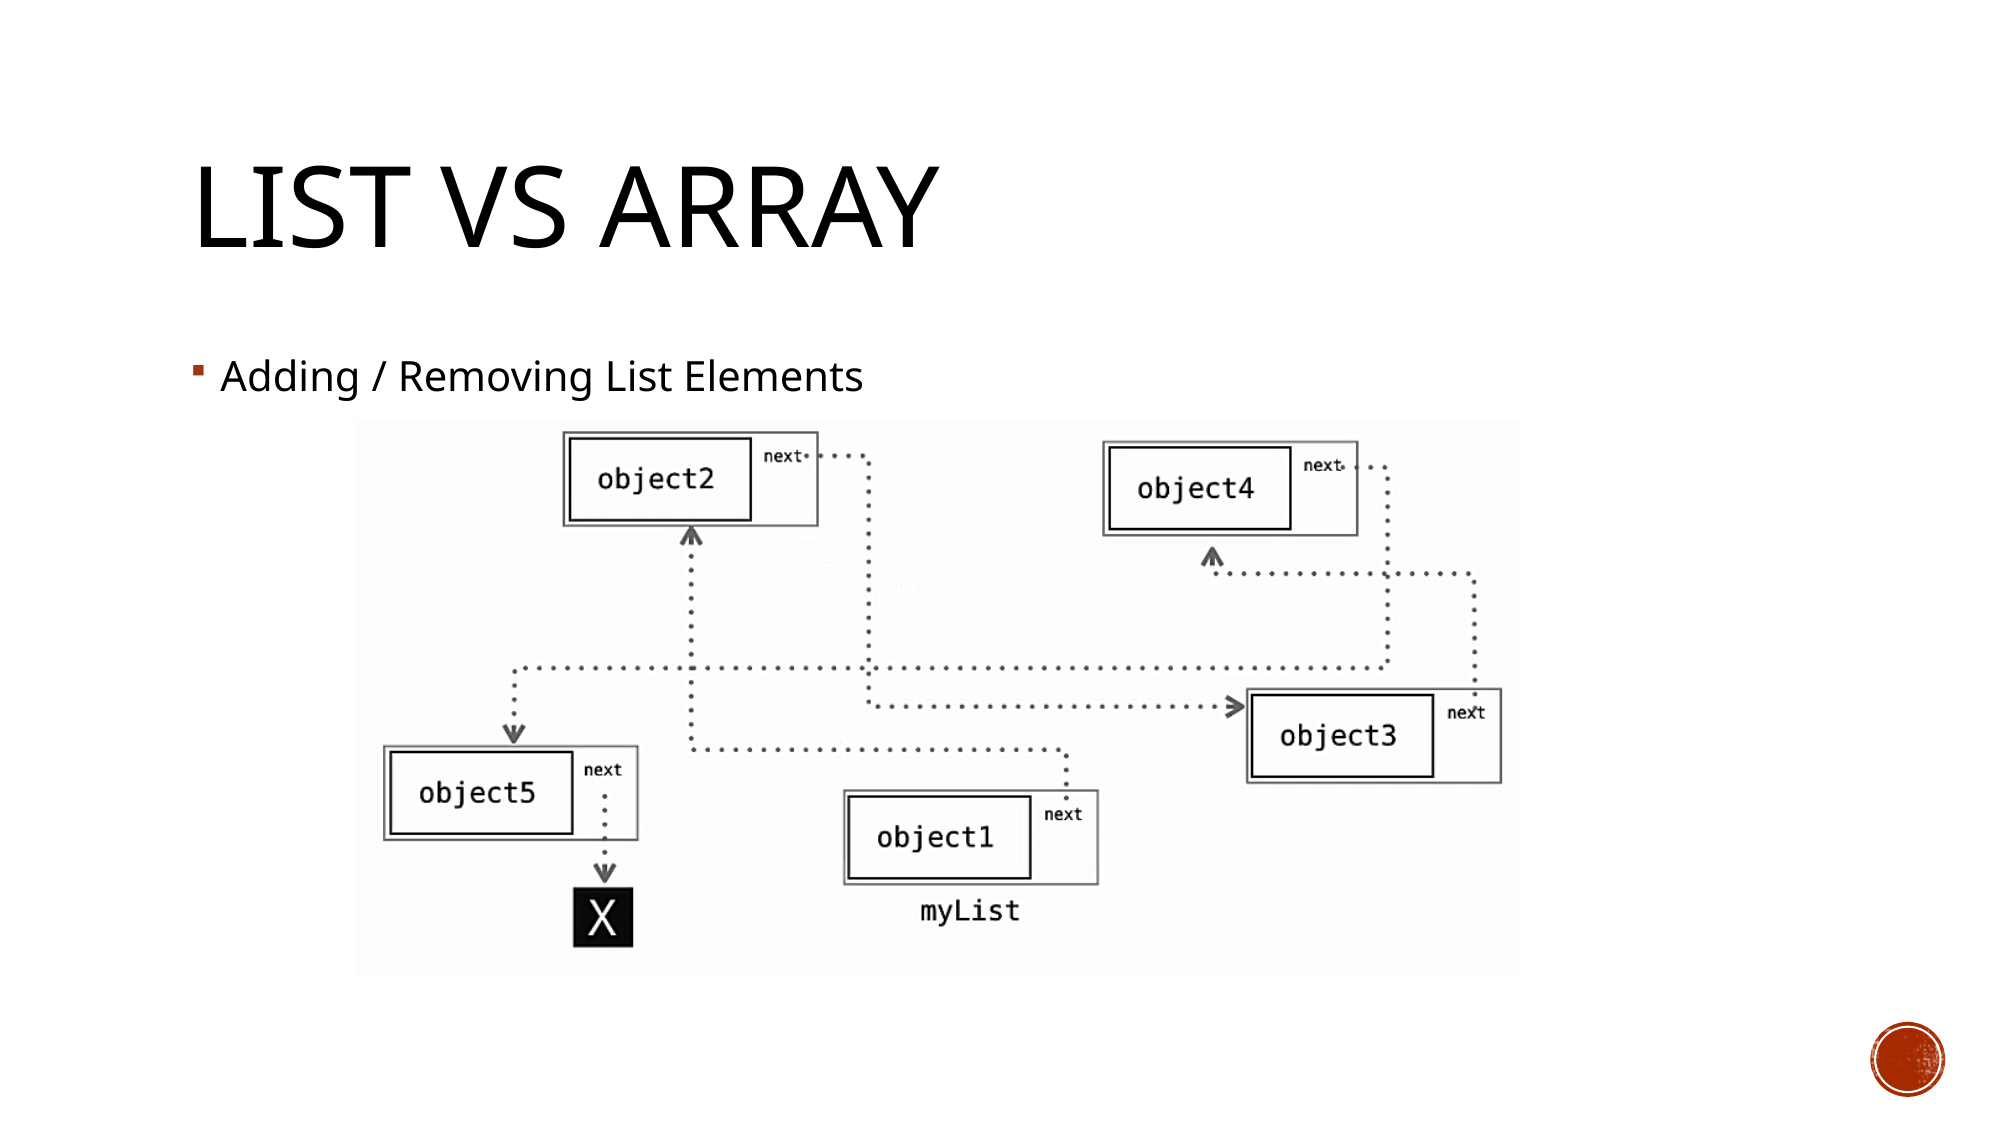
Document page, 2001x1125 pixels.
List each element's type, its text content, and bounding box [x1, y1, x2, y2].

list Adding / Removing List Elements [175, 348, 1826, 1013]
title List vs array [175, 79, 1826, 344]
picture [357, 420, 1522, 974]
